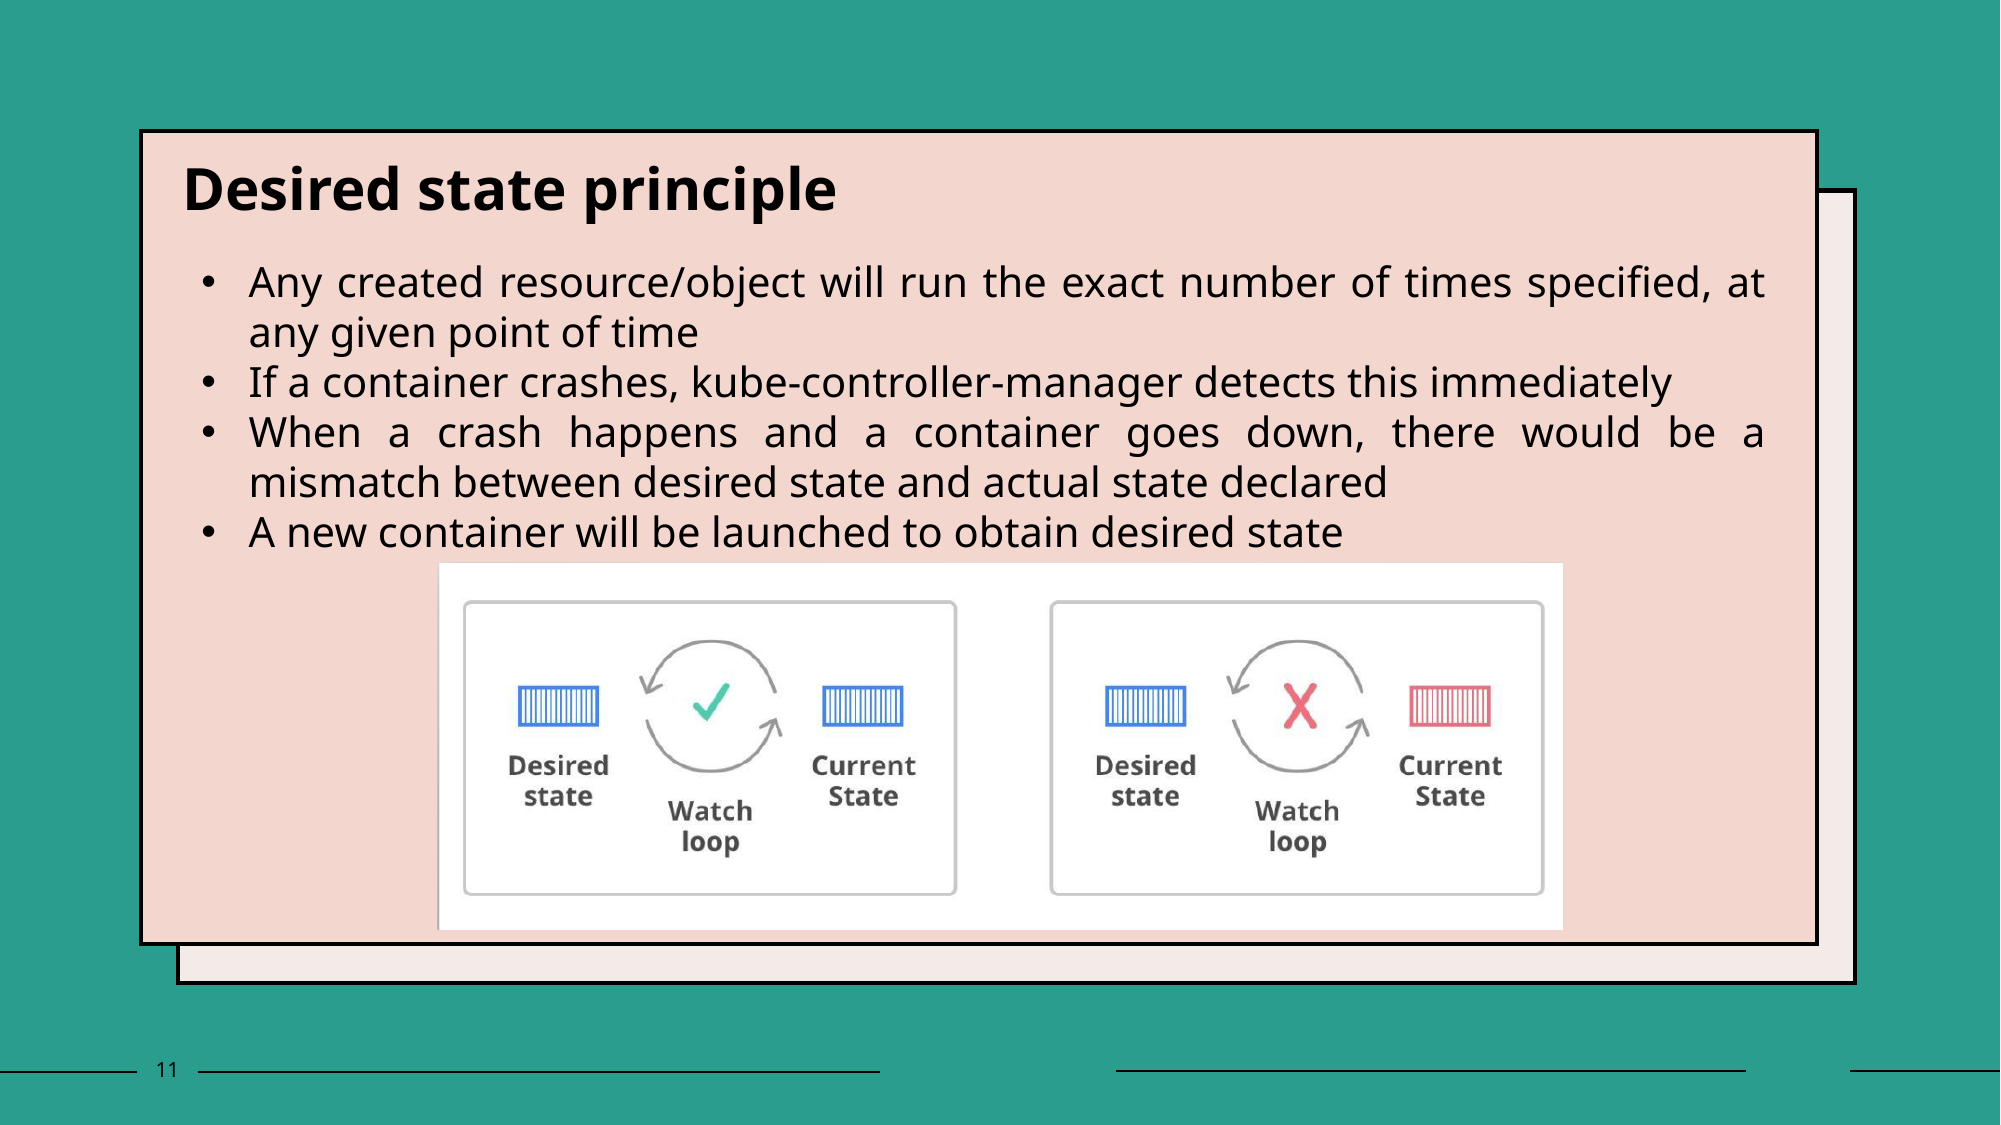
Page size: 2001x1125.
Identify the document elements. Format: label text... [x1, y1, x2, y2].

text_box Desired state principle [167, 144, 915, 230]
picture [437, 562, 1563, 930]
text_box Any created resource/object will run the exact number of times specified, at any given point of time If a container crashes, kube-controller-manager detects this immediately When a crash happens and a container goes down, there would be a mismatch between desired state and actual state declared A new container will be launched to obtain desired state [186, 248, 1781, 564]
slide_number 11 [137, 1050, 198, 1091]
